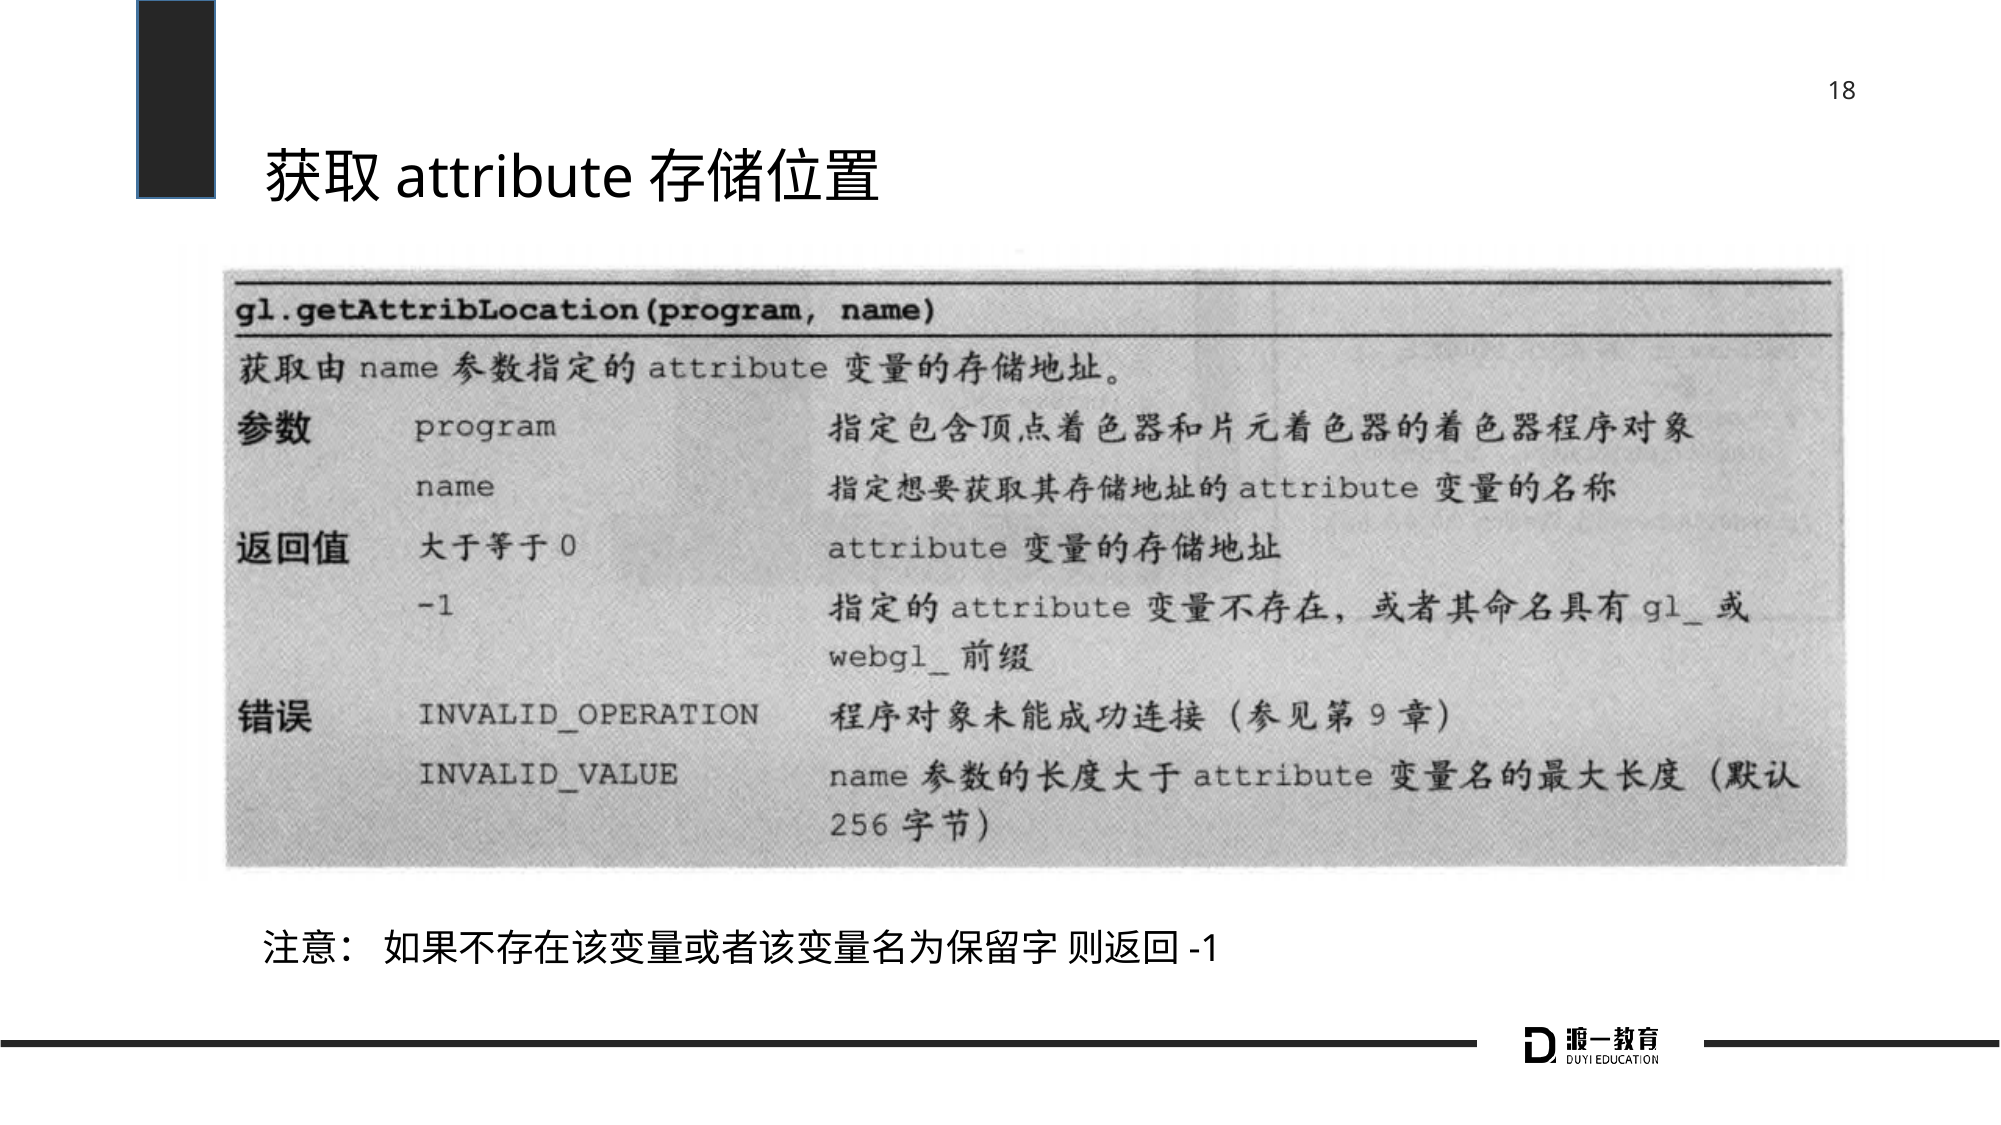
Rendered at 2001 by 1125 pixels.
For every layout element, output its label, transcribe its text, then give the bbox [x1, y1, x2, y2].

text_box 注意： 如果不存在该变量或者该变量名为保留字 则返回-1 [247, 916, 1639, 976]
picture [1502, 1008, 1679, 1081]
picture [154, 244, 1889, 881]
title 获取attribute存储位置 [249, 93, 1750, 218]
